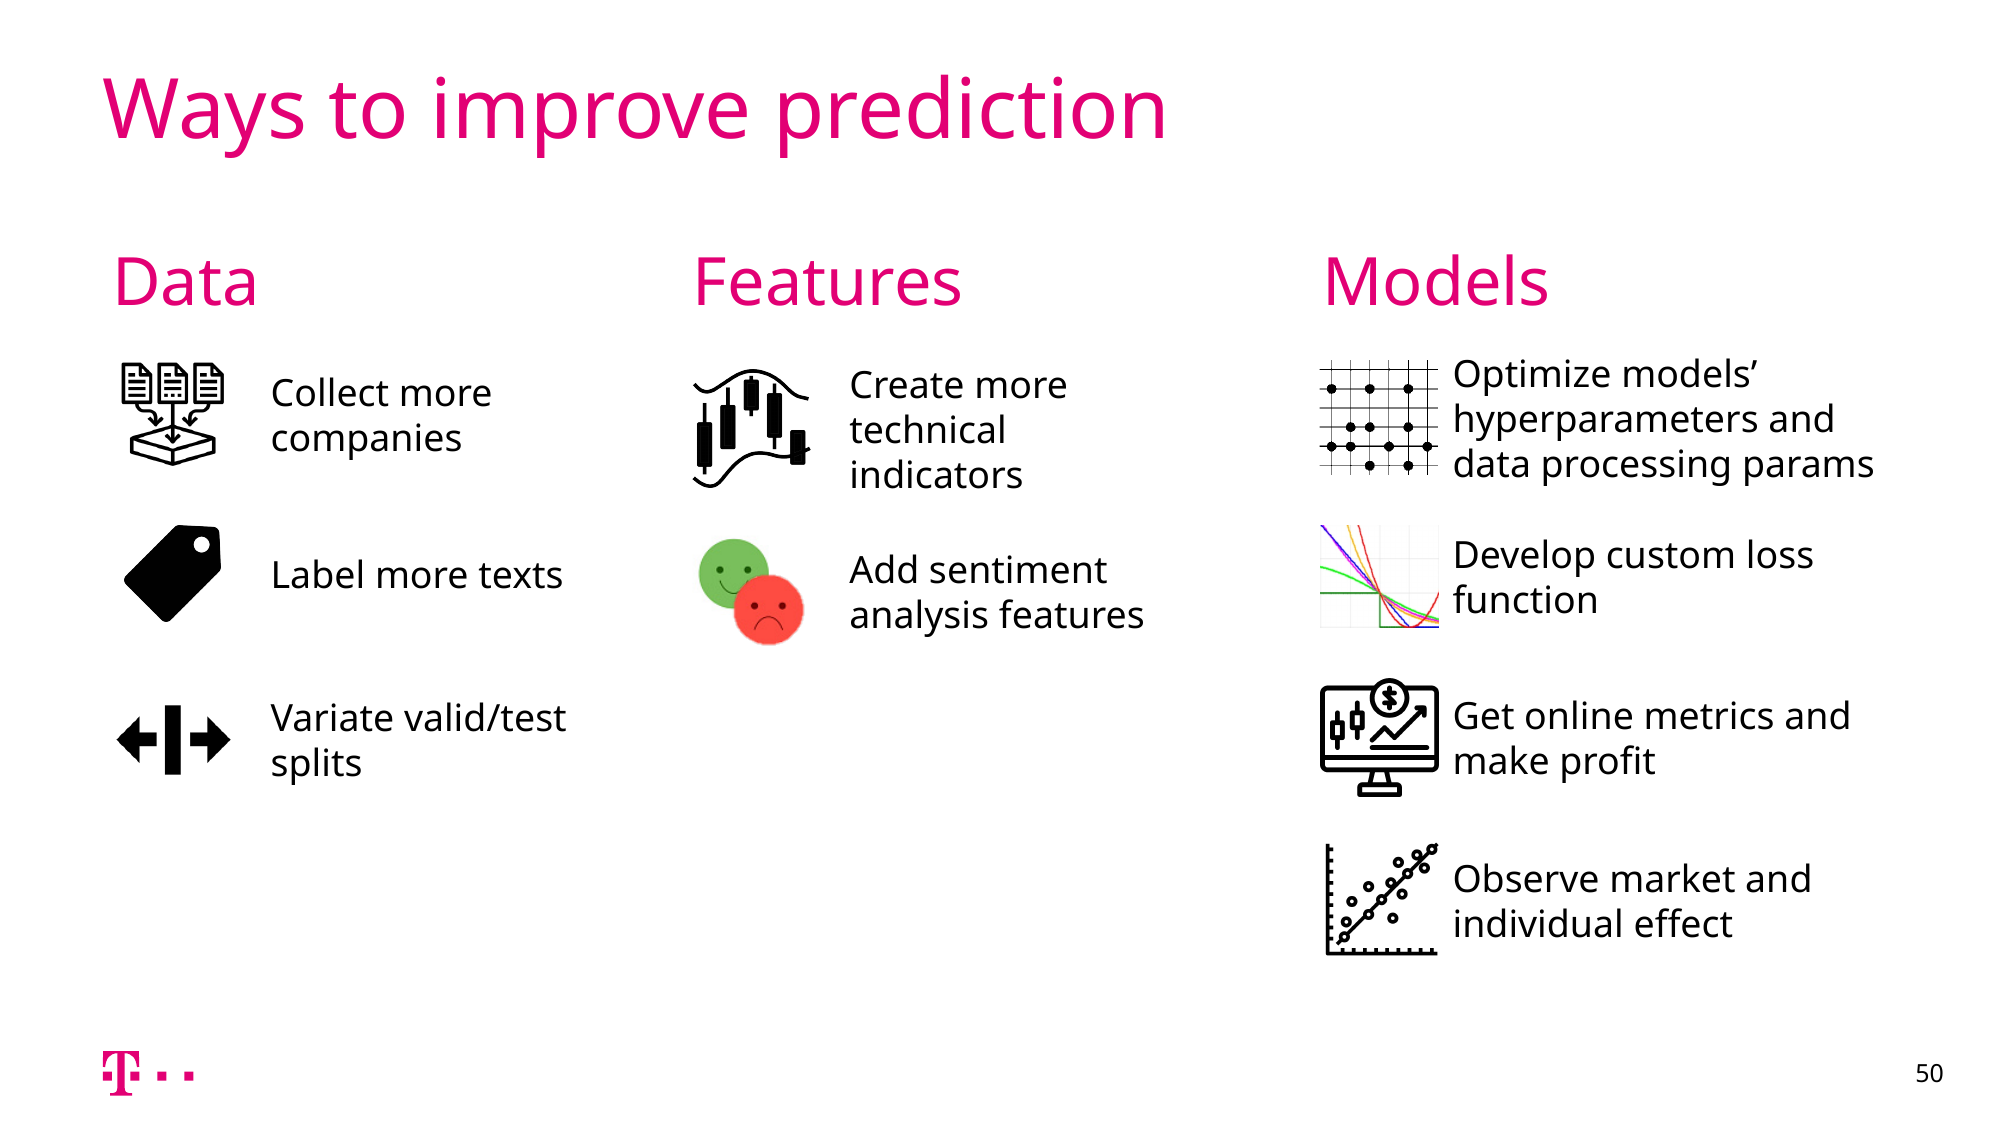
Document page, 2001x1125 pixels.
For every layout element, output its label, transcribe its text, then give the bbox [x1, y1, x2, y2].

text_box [1322, 840, 1911, 959]
slide_number 50 [1915, 1047, 1957, 1101]
text_box Features [677, 242, 1131, 327]
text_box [1320, 519, 1911, 634]
title Ways to improve prediction [102, 66, 1898, 185]
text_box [111, 678, 611, 801]
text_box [124, 525, 611, 622]
text_box Models [1306, 242, 1760, 327]
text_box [1319, 359, 1911, 475]
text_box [1320, 678, 1911, 797]
text_box Data [96, 242, 551, 327]
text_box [118, 359, 611, 469]
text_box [669, 532, 1189, 650]
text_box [692, 369, 1189, 488]
